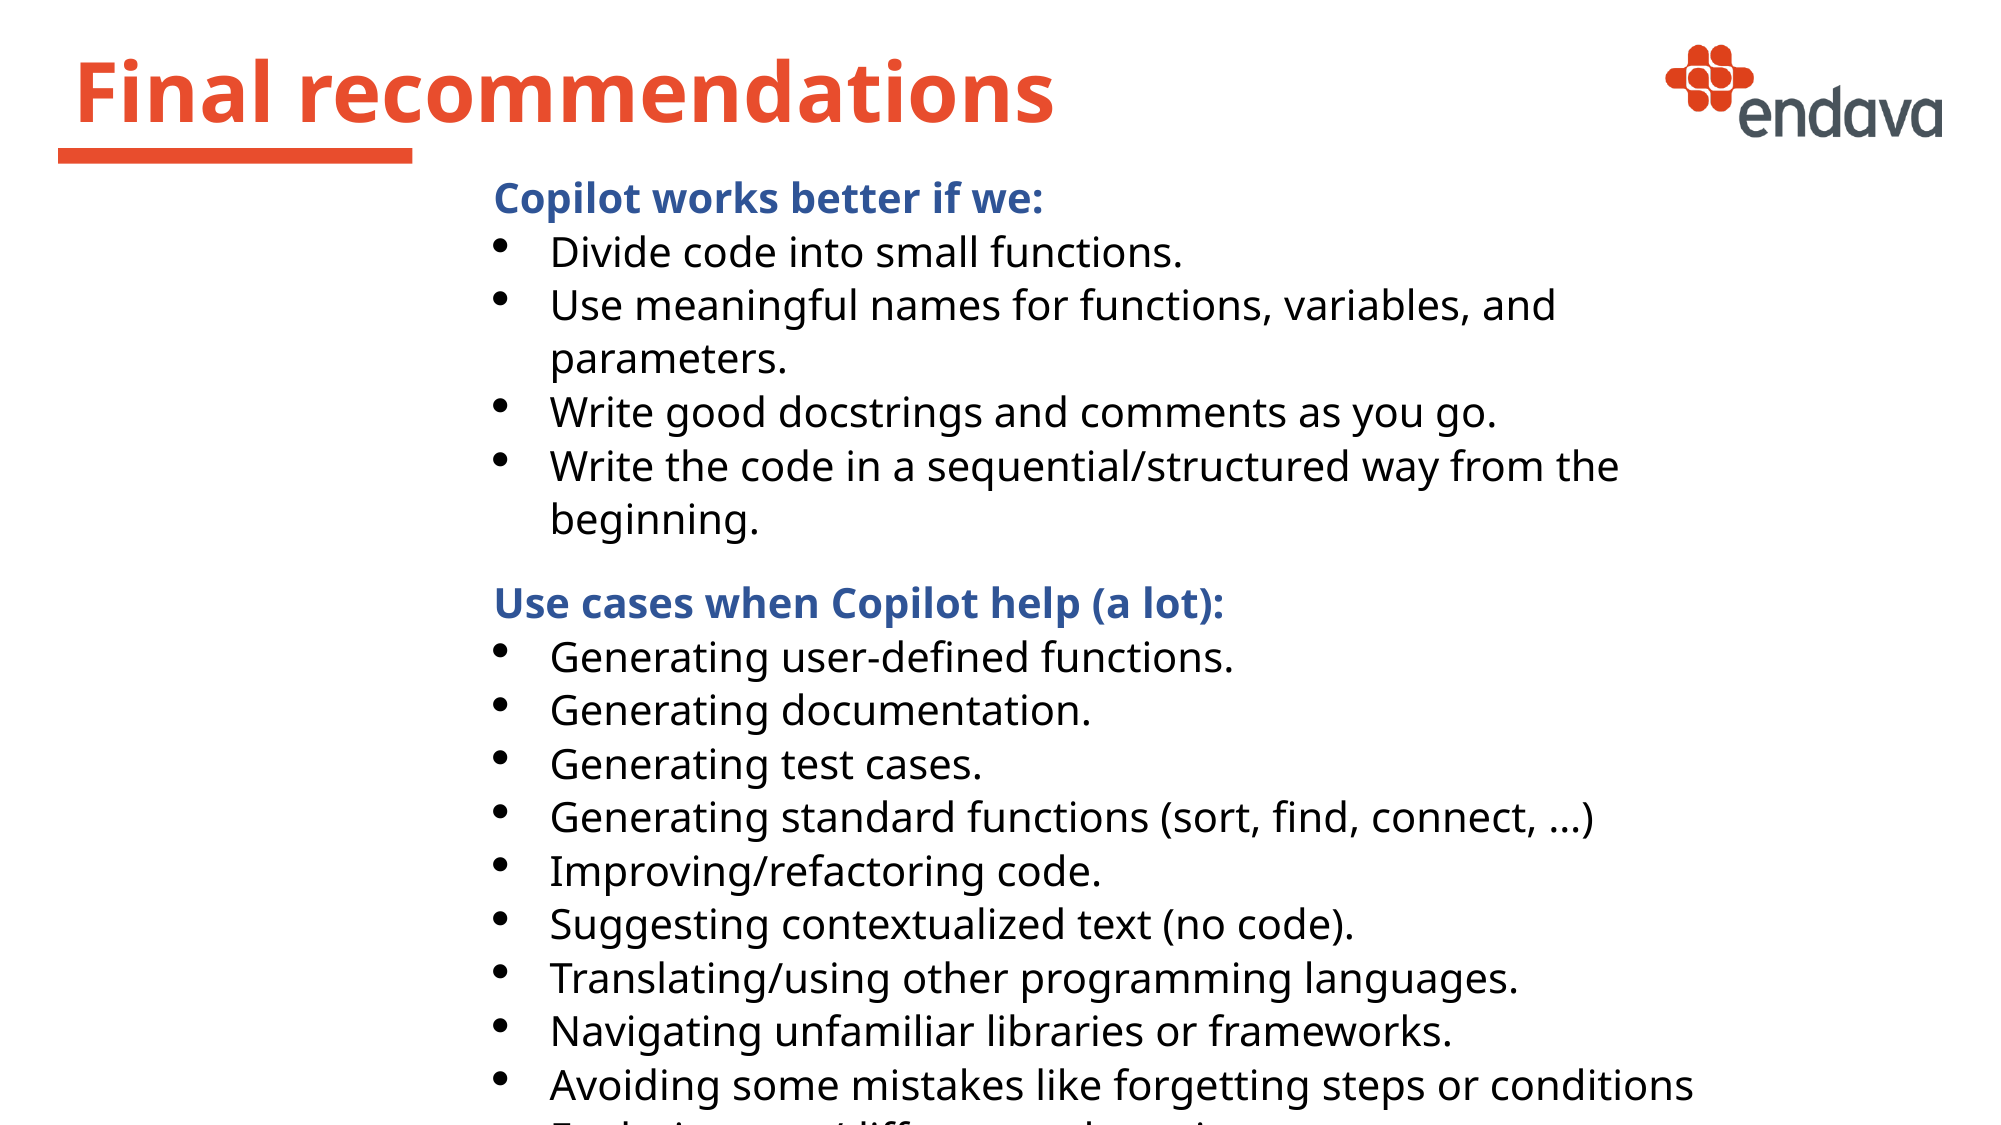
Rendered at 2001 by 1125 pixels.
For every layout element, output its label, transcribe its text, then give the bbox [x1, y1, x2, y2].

picture [1663, 42, 1942, 138]
text_box Copilot works better if we: Divide code into small functions. Use meaningful names for functions, variables, and parameters. Write good docstrings and comments as you go. Write the code in a sequential/structured way from the beginning. Use cases when Copilot help (a lot): Generating user-defined functions. Generating documentation. Generating test cases. Generating standard functions (sort, find, connect, …) Improving/refactoring code. Suggesting contextualized text (no code). Translating/using other programming languages. Navigating unfamiliar libraries or frameworks. Avoiding some mistakes like forgetting steps or conditions Exploring new/different code options. [478, 160, 1778, 1125]
text_box Final recommendations [58, 32, 1112, 147]
text_box [58, 148, 413, 164]
